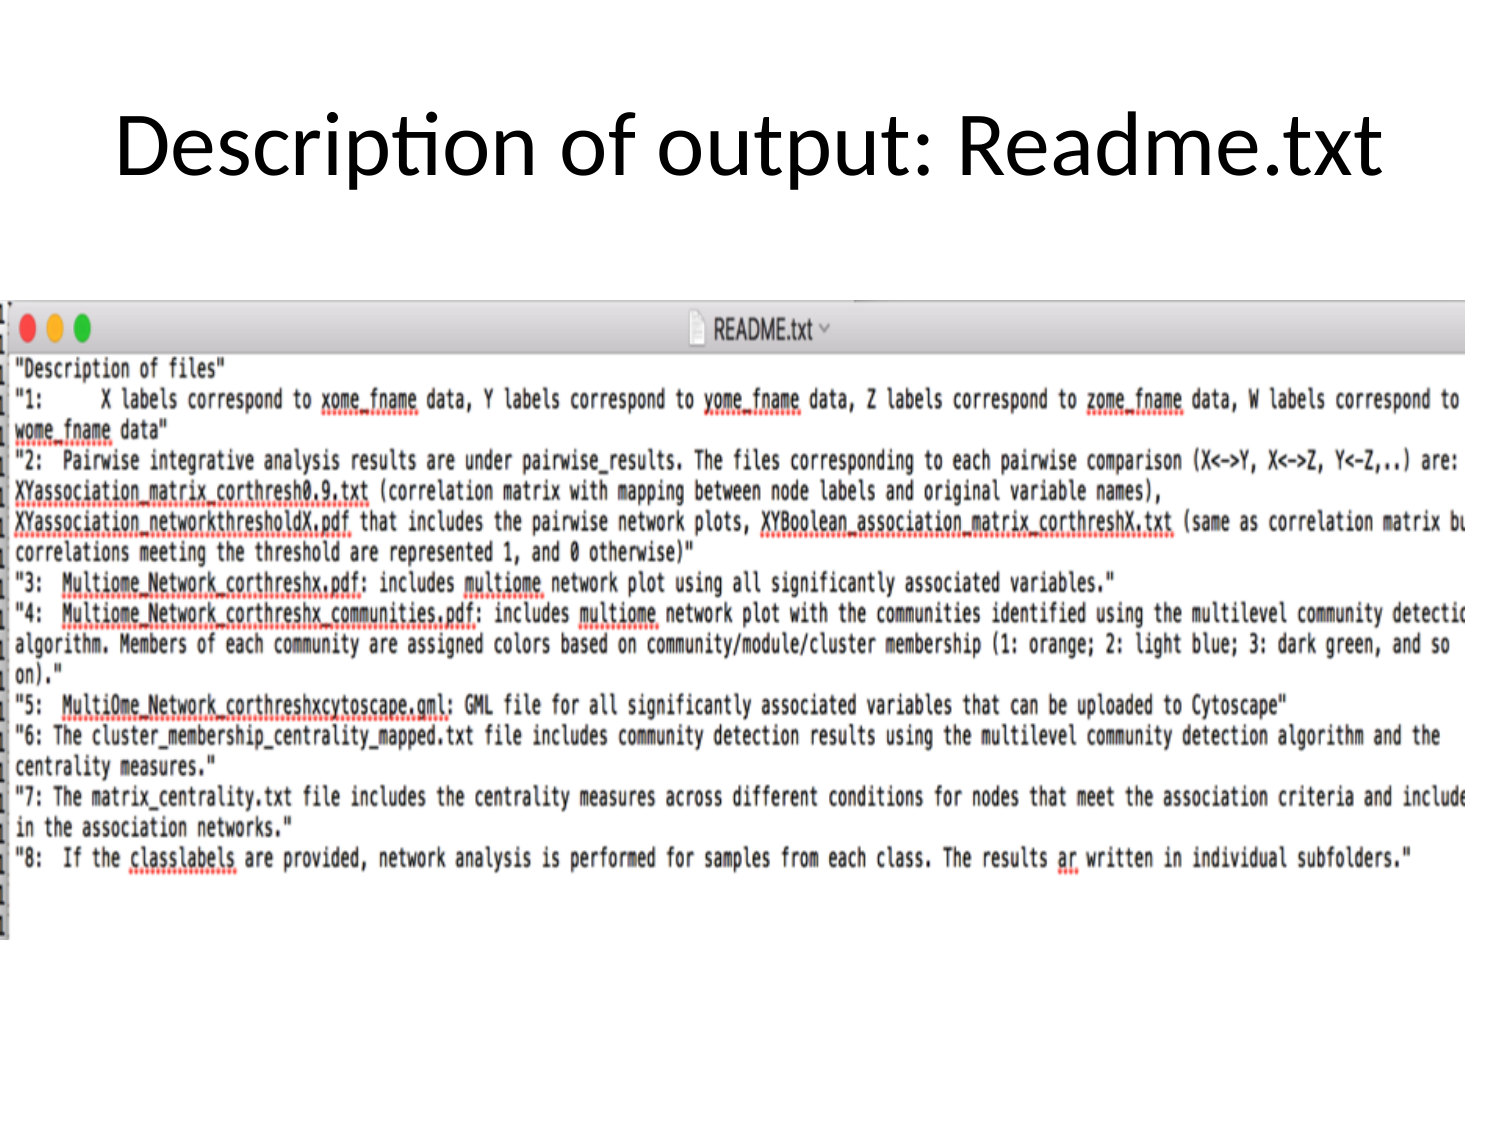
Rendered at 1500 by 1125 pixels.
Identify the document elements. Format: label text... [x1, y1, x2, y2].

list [0, 299, 1466, 941]
title Description of output: Readme.txt [75, 45, 1425, 233]
